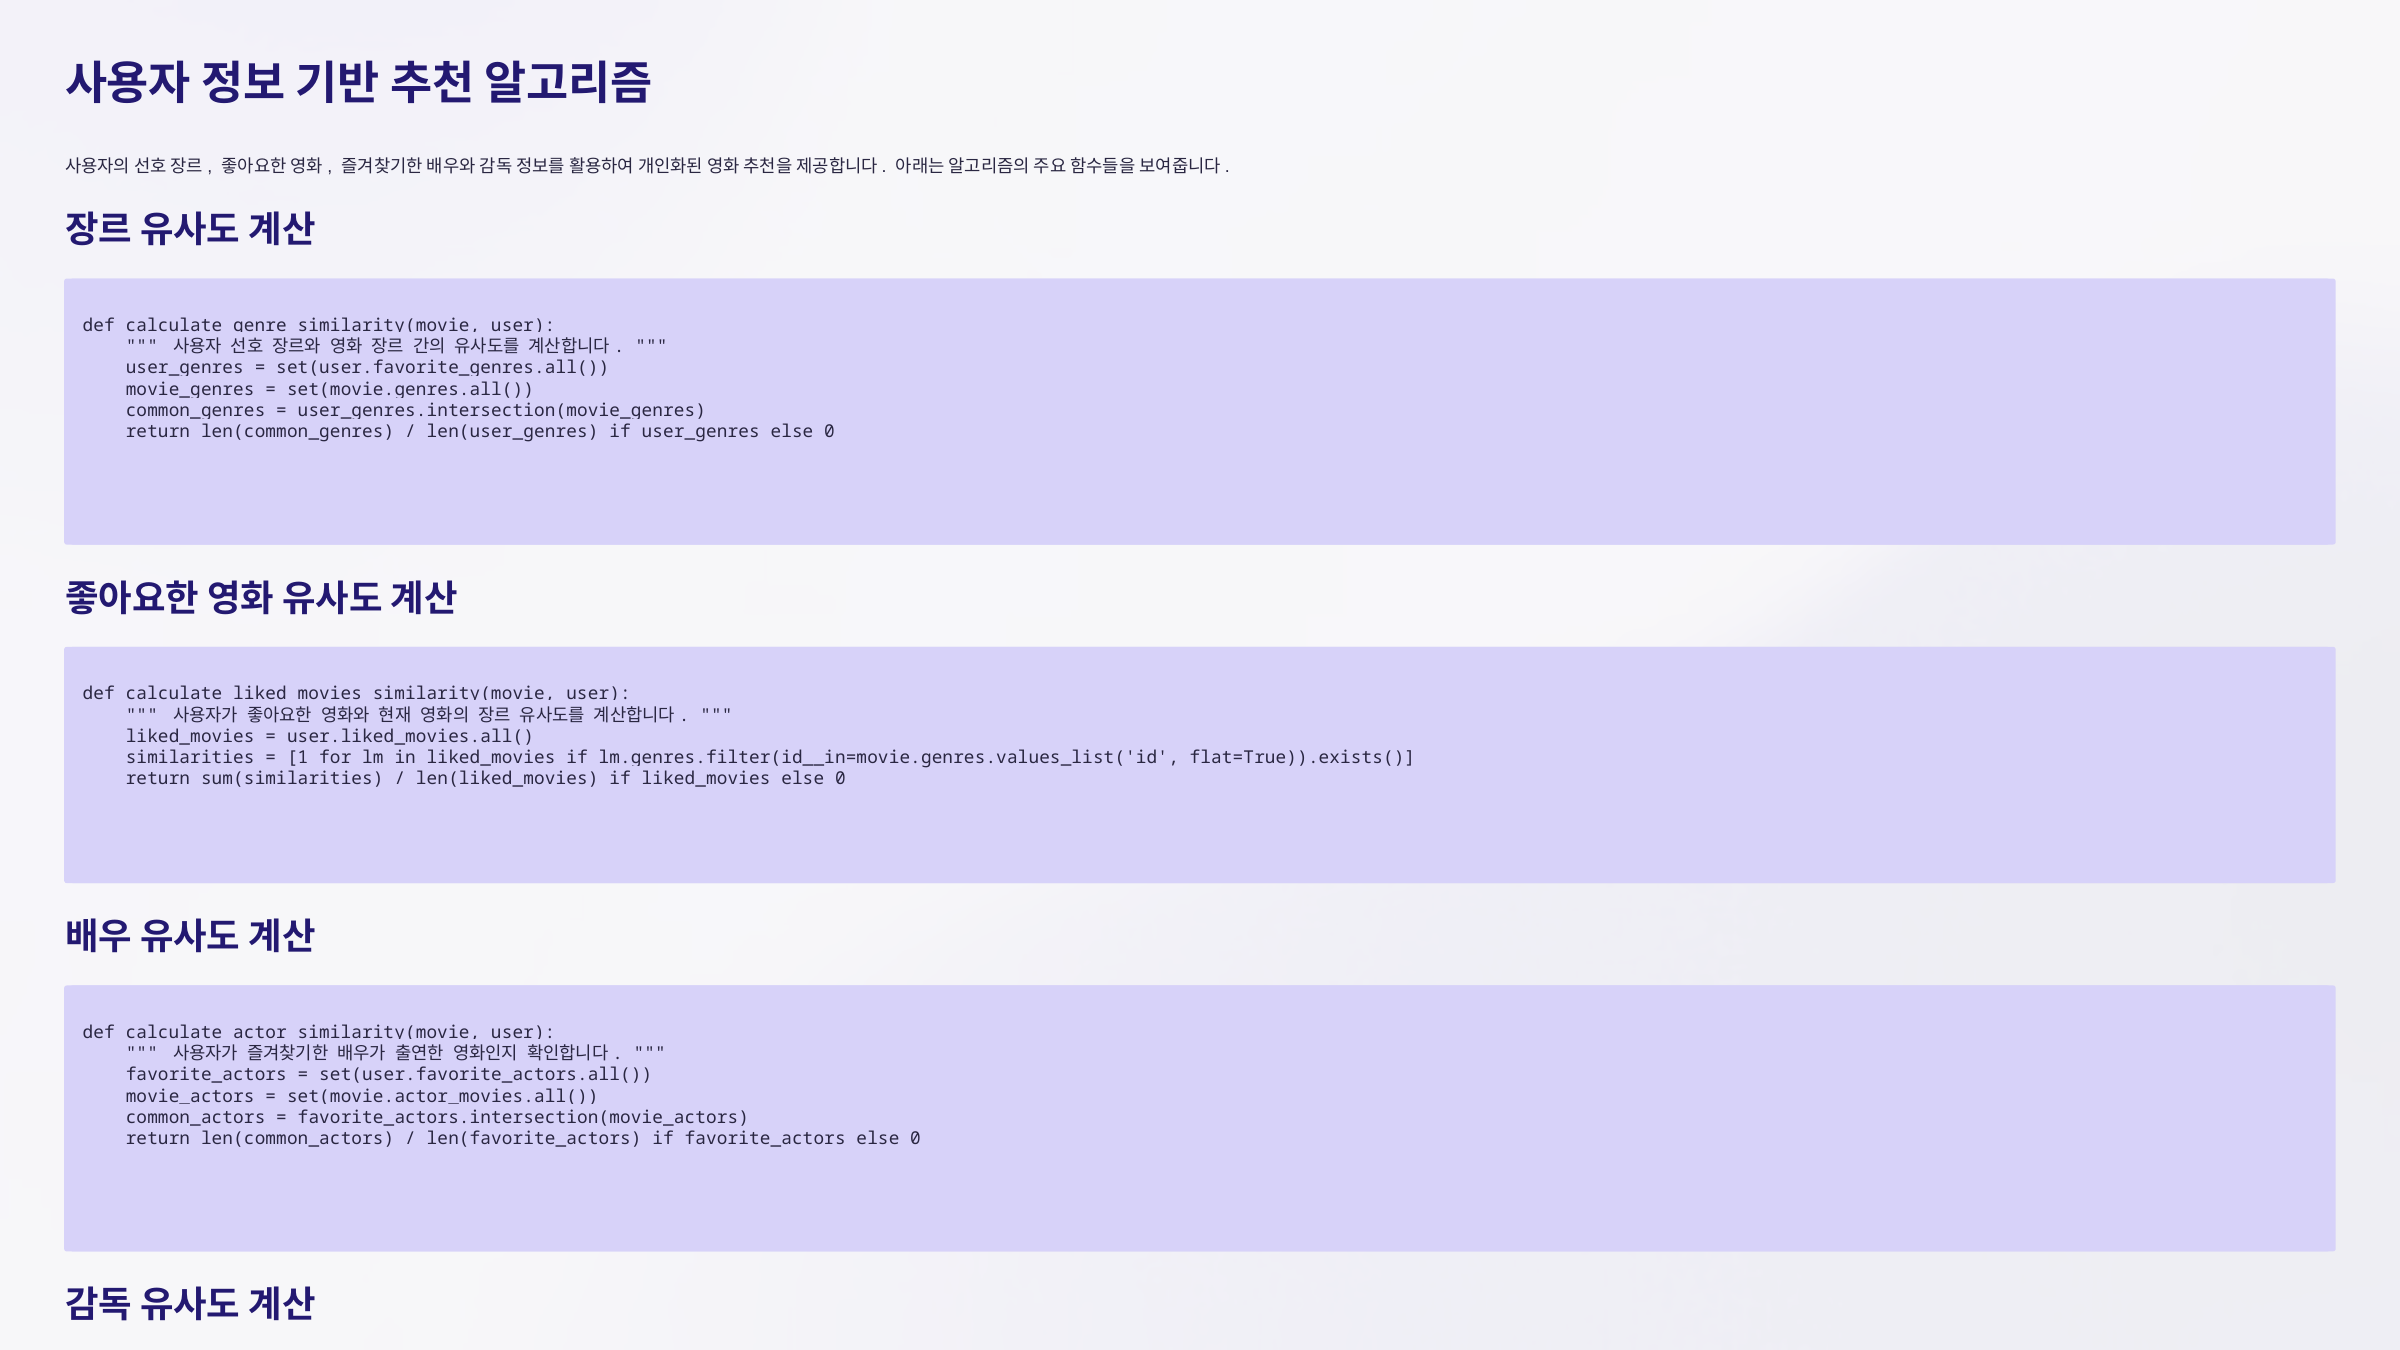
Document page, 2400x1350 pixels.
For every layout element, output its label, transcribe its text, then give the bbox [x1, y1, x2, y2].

text_box def calculate_genre_similarity(movie, user): """ 사용자 선호 장르와 영화 장르 간의 유사도를 계산합니다. """ user_genres = set(user.favorite_genres.all()) movie_genres = set(movie.genres.all()) common_genres = user_genres.intersection(movie_genres) return len(common_genres) / len(user_genres) if user_genres else 0 [82, 292, 2318, 531]
text_box [64, 985, 2336, 1252]
text_box [64, 646, 2336, 884]
text_box 배우 유사도 계산 [65, 910, 438, 958]
text_box 장르 유사도 계산 [65, 204, 438, 251]
text_box 사용자의 선호 장르, 좋아요한 영화, 즐겨찾기한 배우와 감독 정보를 활용하여 개인화된 영화 추천을 제공합니다. 아래는 알고리즘의 주요 함수들을 보여줍니다. [65, 146, 2335, 177]
text_box def calculate_actor_similarity(movie, user): """ 사용자가 즐겨찾기한 배우가 출연한 영화인지 확인합니다. """ favorite_actors = set(user.favorite_actors.all()) movie_actors = set(movie.actor_movies.all()) common_actors = favorite_actors.intersection(movie_actors) return len(common_actors) / len(favorite_actors) if favorite_actors else 0 [82, 999, 2318, 1238]
text_box [64, 278, 2336, 545]
text_box 감독 유사도 계산 [65, 1279, 438, 1326]
text_box 좋아요한 영화 유사도 계산 [65, 572, 462, 619]
text_box 사용자 정보 기반 추천 알고리즘 [65, 51, 656, 110]
text_box def calculate_liked_movies_similarity(movie, user): """ 사용자가 좋아요한 영화와 현재 영화의 장르 유사도를 계산합니다. """ liked_movies = user.liked_movies.all() similarities = [1 for lm in liked_movies if lm.genres.filter(id__in=movie.genres.values_list('id', flat=True)).exists()] return sum(similarities) / len(liked_movies) if liked_movies else 0 [82, 660, 2318, 869]
